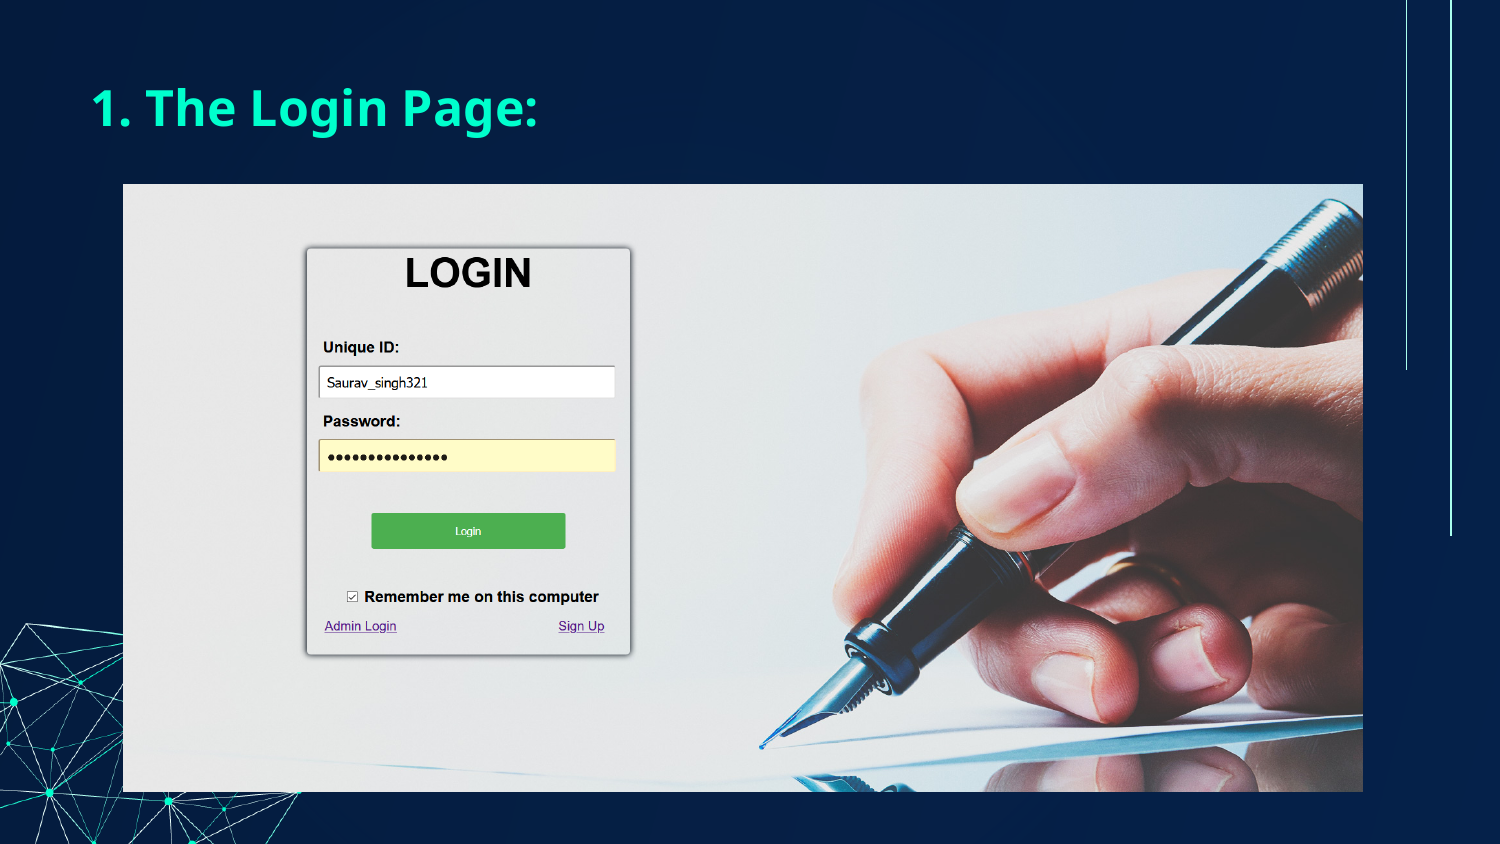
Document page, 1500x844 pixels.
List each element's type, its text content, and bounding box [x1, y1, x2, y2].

title 1. The Login Page: [0, 61, 630, 156]
picture [0, 0, 1500, 844]
